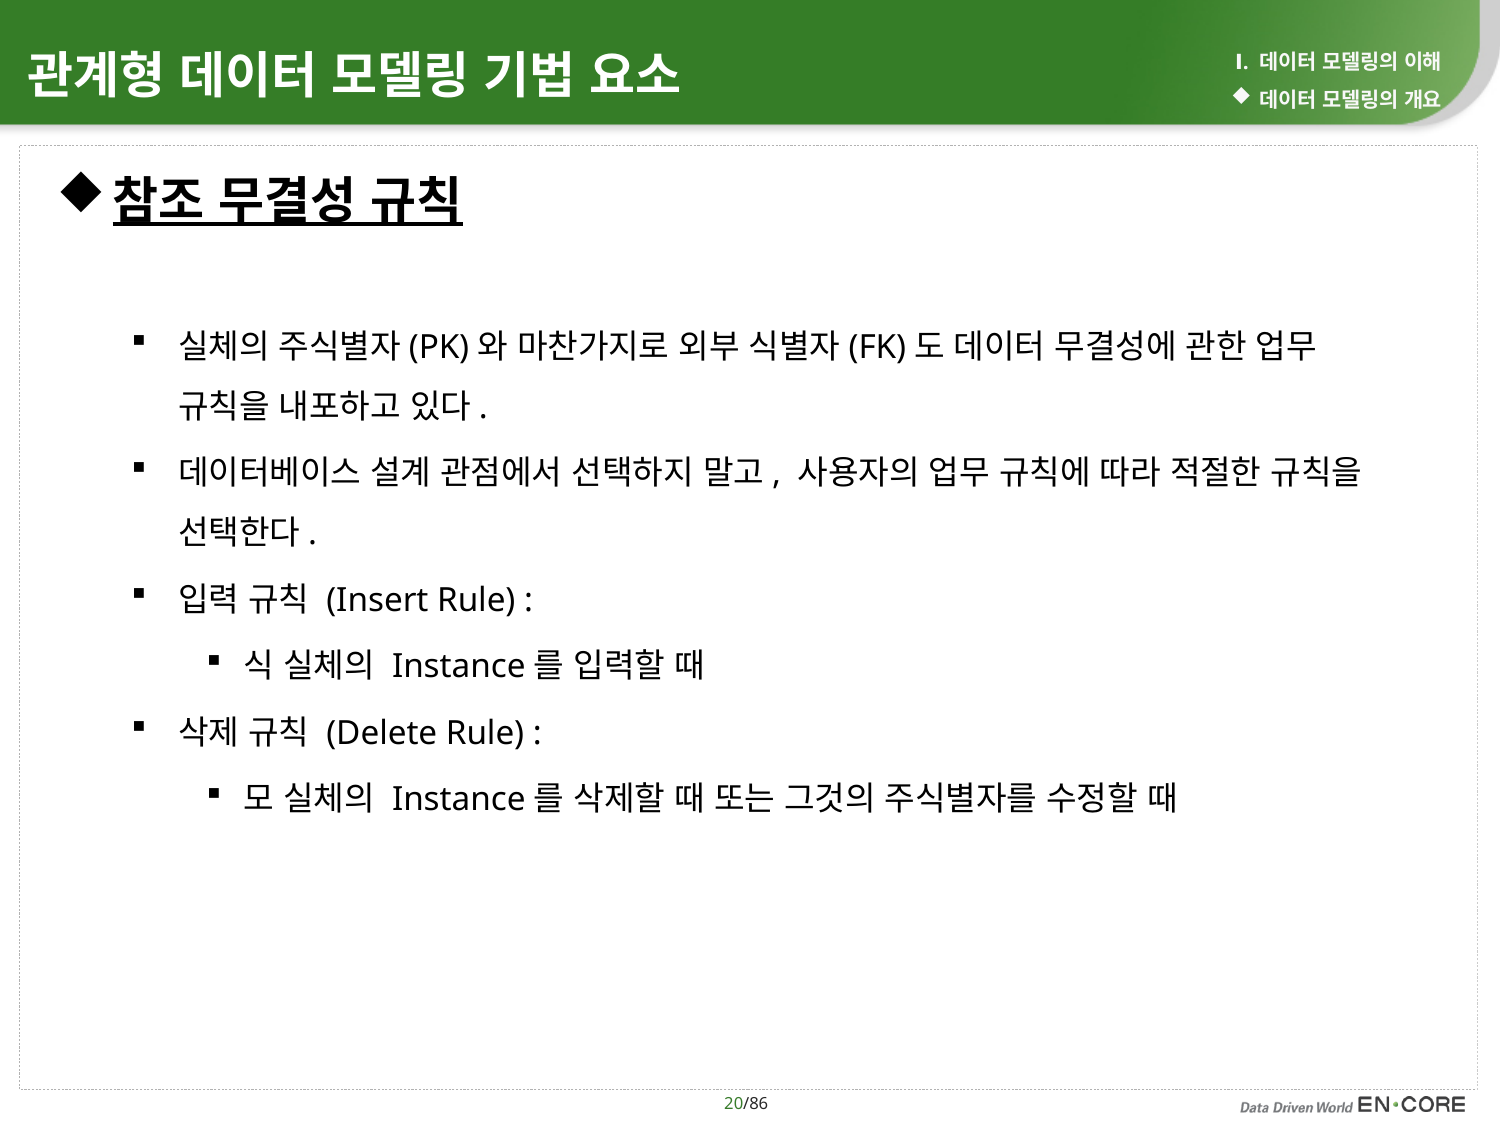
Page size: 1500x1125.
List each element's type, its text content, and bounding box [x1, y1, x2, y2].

text_box 관계형 데이터 모델링 기법 요소 [12, 29, 1163, 118]
text_box Ⅰ. 데이터 모델링의 이해 데이터 모델링의 개요 [1163, 19, 1457, 130]
picture [0, 0, 1500, 1125]
list 참조 무결성 규칙 실체의 주식별자(PK)와 마찬가지로 외부 식별자(FK)도 데이터 무결성에 관한 업무 규칙을 내포하고 있다. 데이터베이스 설계 관점에서 선택하지 말고, 사용자의 업무 규칙에 따라 적절한 규칙을 선택한다. 입력 규칙 (Insert Rule) : 식 실체의 Instance를 입력할 때 삭제 규칙 (Delete Rule) : 모 실체의 Instance를 삭제할 때 또는 그것의 주식별자를 수정할 때 [41, 160, 1392, 904]
